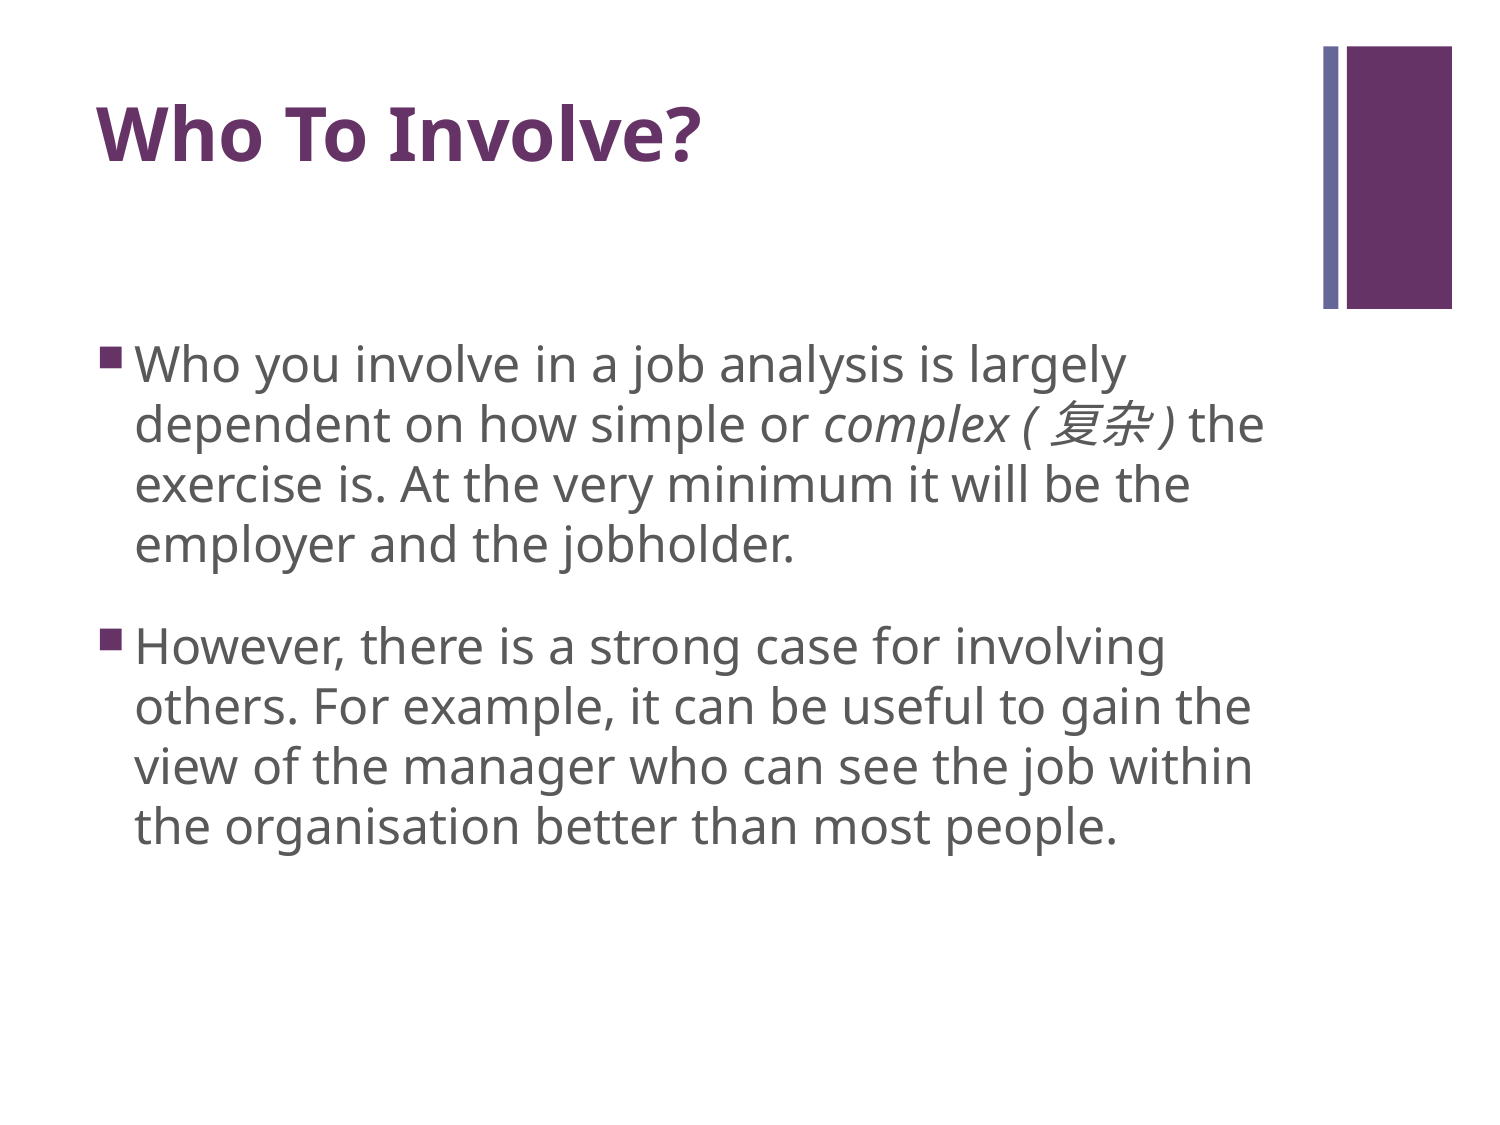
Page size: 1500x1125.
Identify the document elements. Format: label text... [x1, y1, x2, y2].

title Who To Involve? [81, 79, 1322, 263]
list Who you involve in a job analysis is largely dependent on how simple or complex (复杂) the exercise is. At the very minimum it will be the employer and the jobholder. However, there is a strong case for involving others. For example, it can be useful to gain the view of the manager who can see the job within the organisation better than most people. [81, 324, 1322, 1005]
